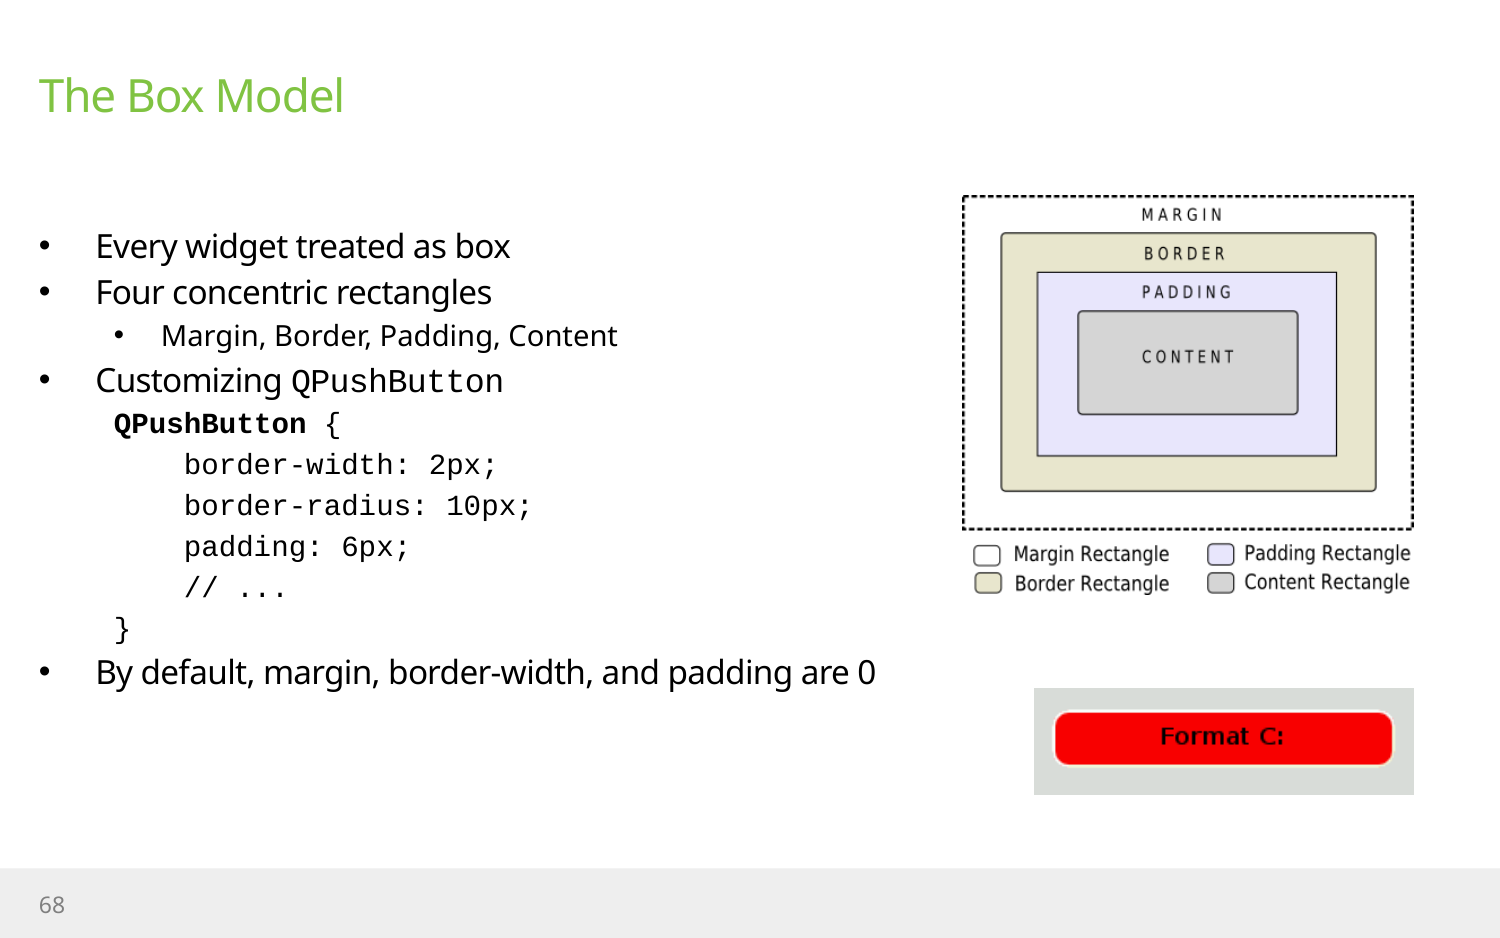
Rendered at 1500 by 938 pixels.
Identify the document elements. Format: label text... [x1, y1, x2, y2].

list Every widget treated as box Four concentric rectangles Margin, Border, Padding, Content Customizing QPushButton QPushButton { border-width: 2px; border-radius: 10px; padding: 6px; // ... } By default, margin, border-width, and padding are 0 [39, 224, 1471, 846]
picture [962, 195, 1414, 596]
picture [1034, 688, 1415, 796]
title The Box Model [39, 66, 1052, 195]
slide_number 68 [39, 892, 410, 921]
